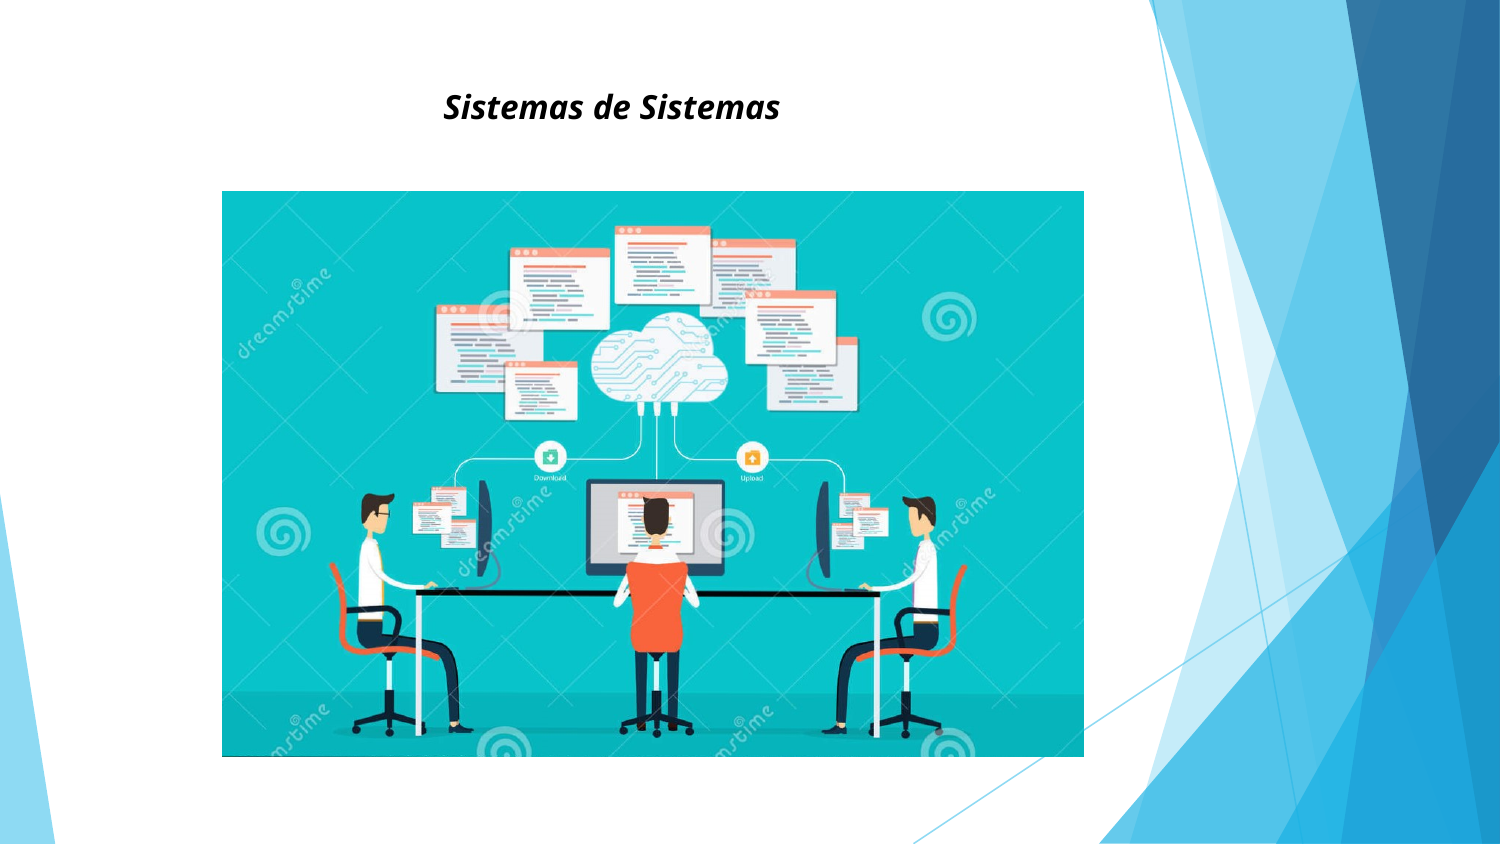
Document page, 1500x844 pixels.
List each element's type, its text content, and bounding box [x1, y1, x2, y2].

picture [222, 191, 1085, 758]
title Sistemas de Sistemas [83, 75, 1141, 157]
